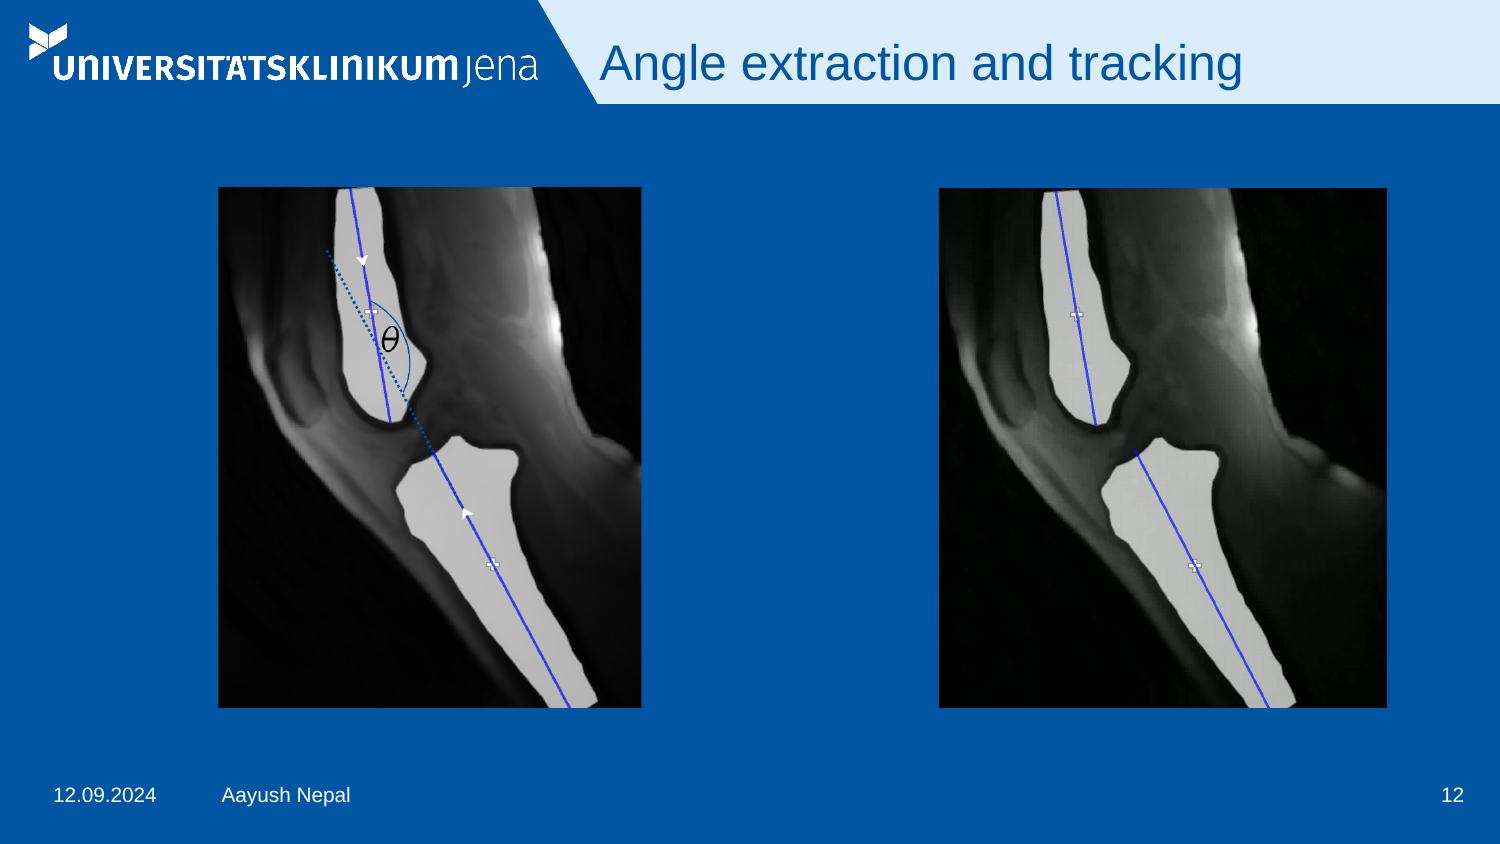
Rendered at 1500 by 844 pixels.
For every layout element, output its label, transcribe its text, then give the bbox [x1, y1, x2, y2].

footer Aayush Nepal [206, 776, 1341, 812]
picture [218, 187, 642, 709]
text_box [938, 187, 1389, 709]
slide_number 12 [1362, 774, 1467, 814]
title Angle extraction and tracking [584, 1, 1500, 120]
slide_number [38, 776, 183, 812]
picture [29, 23, 538, 88]
